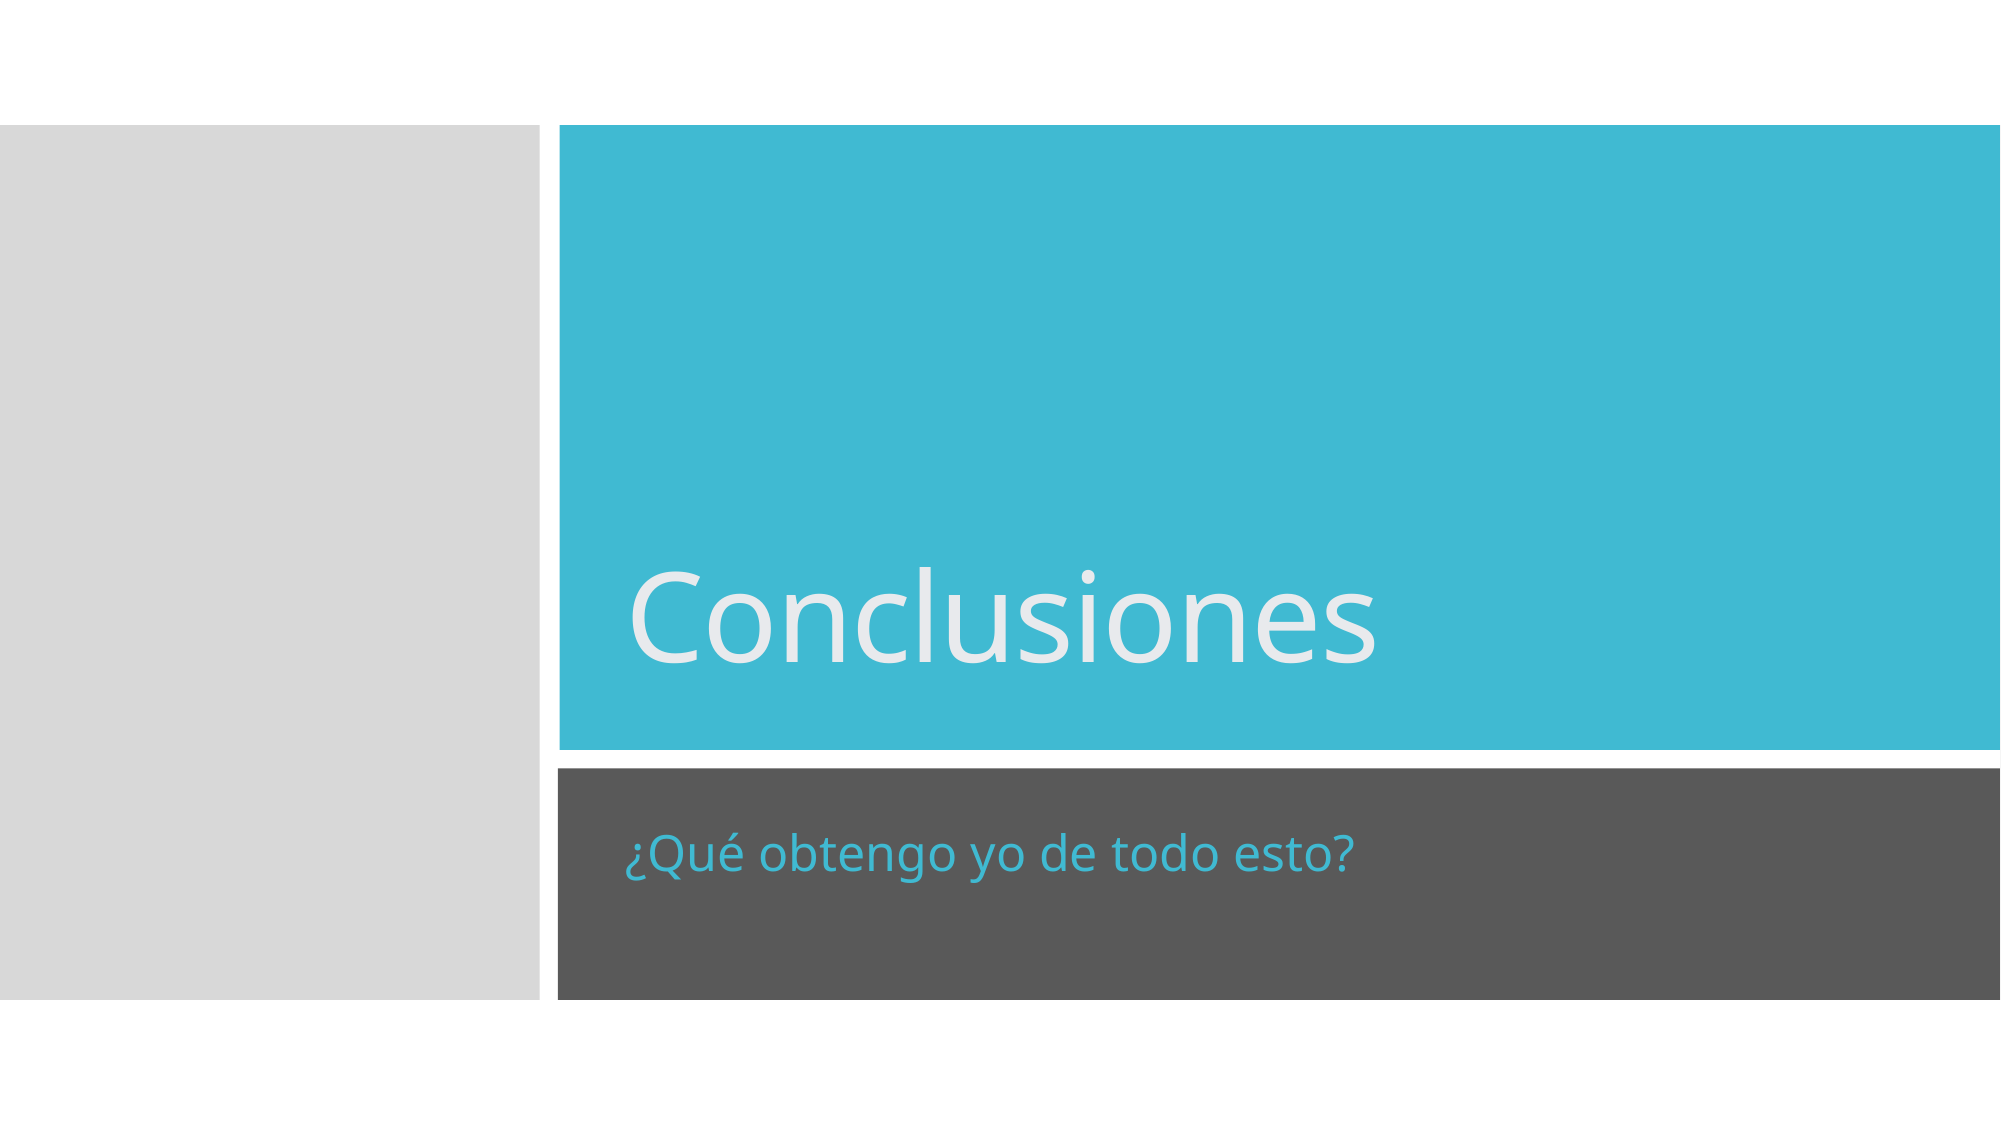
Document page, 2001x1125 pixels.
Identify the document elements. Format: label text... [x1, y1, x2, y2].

text_box [559, 124, 2000, 751]
title Conclusiones [610, 213, 1790, 698]
text_box [0, 124, 541, 1001]
text_box [557, 768, 2000, 1001]
subtitle ¿Qué obtengo yo de todo esto? [610, 821, 1790, 948]
text_box [0, 0, 2000, 1125]
